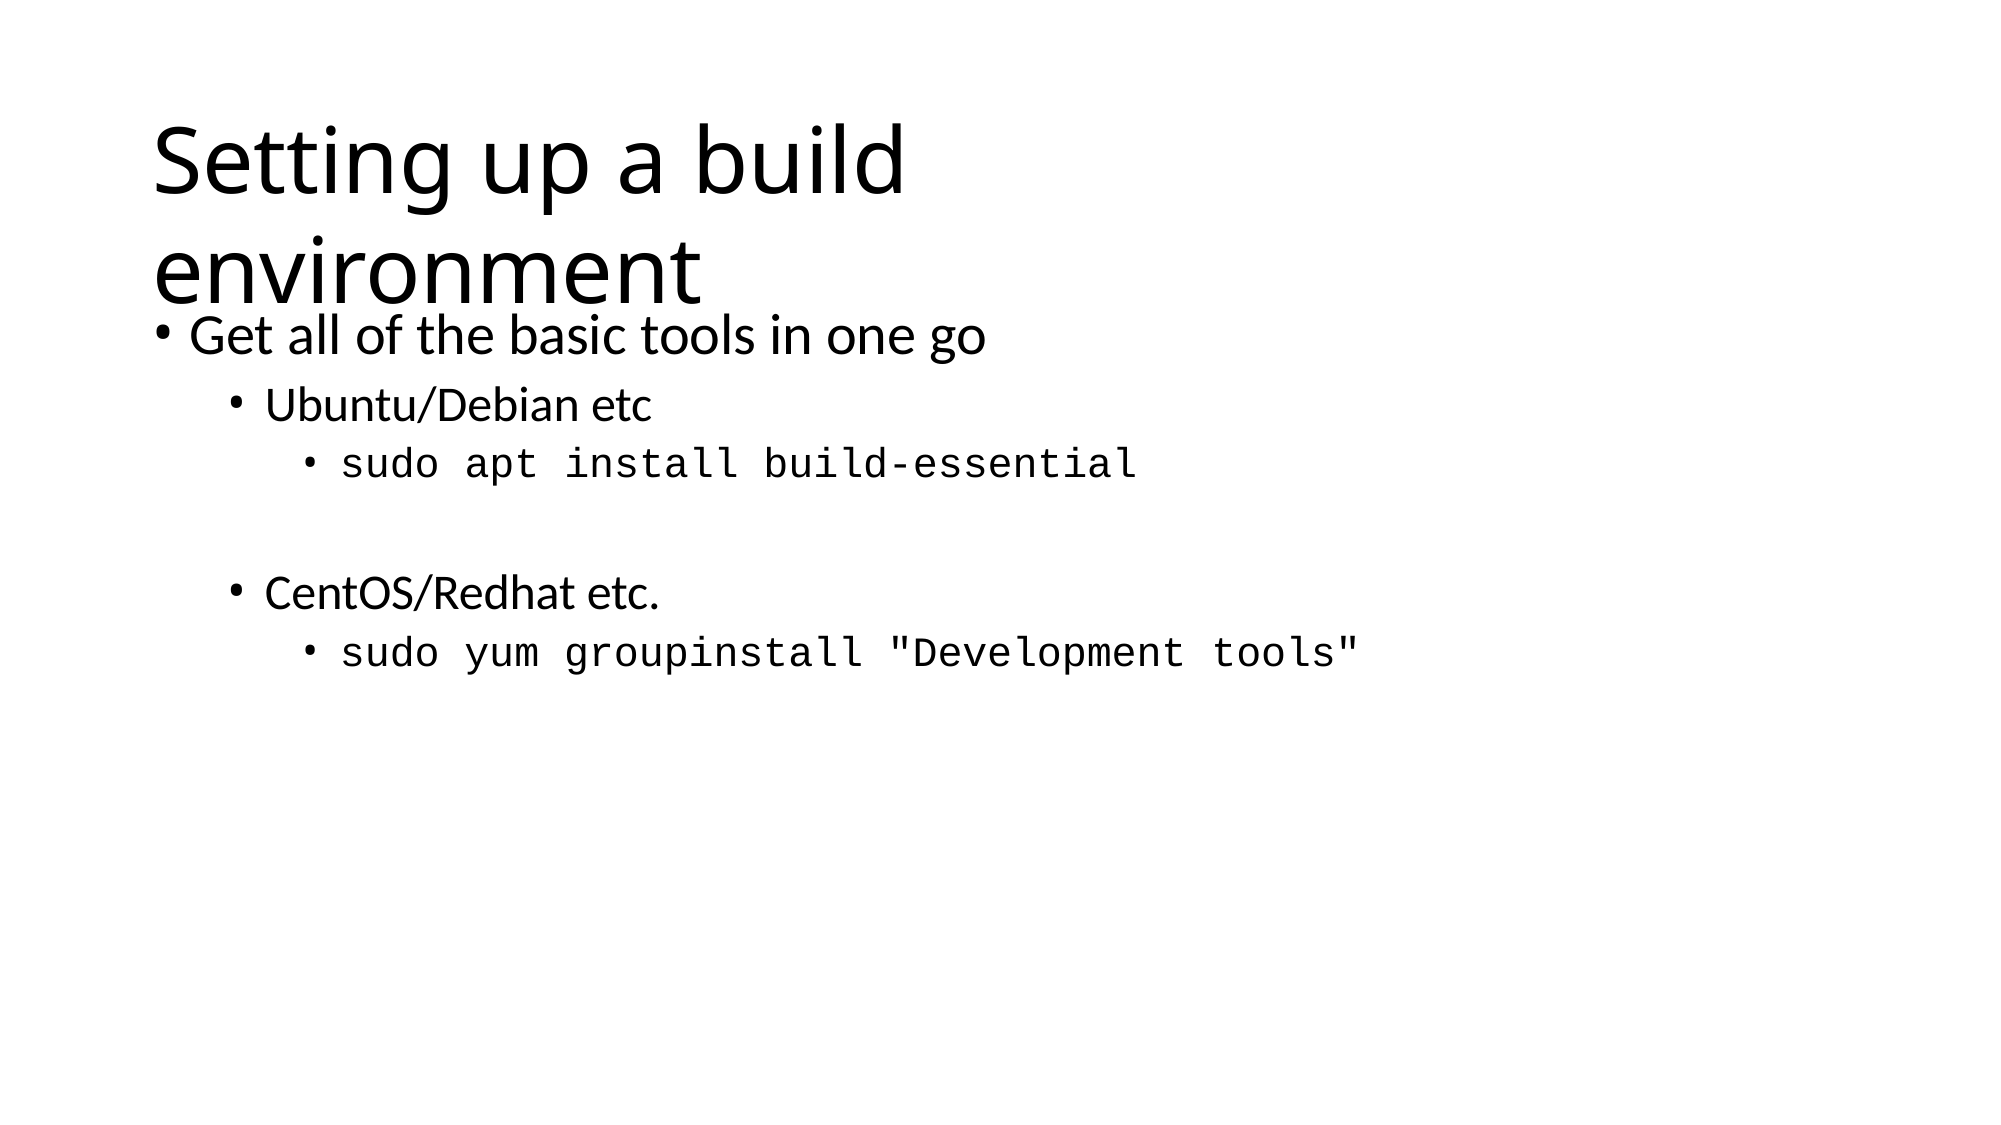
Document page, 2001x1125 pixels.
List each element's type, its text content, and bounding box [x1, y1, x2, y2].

title Setting up a build environment [150, 100, 1290, 288]
text_box Get all of the basic tools in one go Ubuntu/Debian etc sudo apt install build-essential CentOS/Redhat etc. sudo yum groupinstall "Development tools" [150, 288, 1368, 675]
